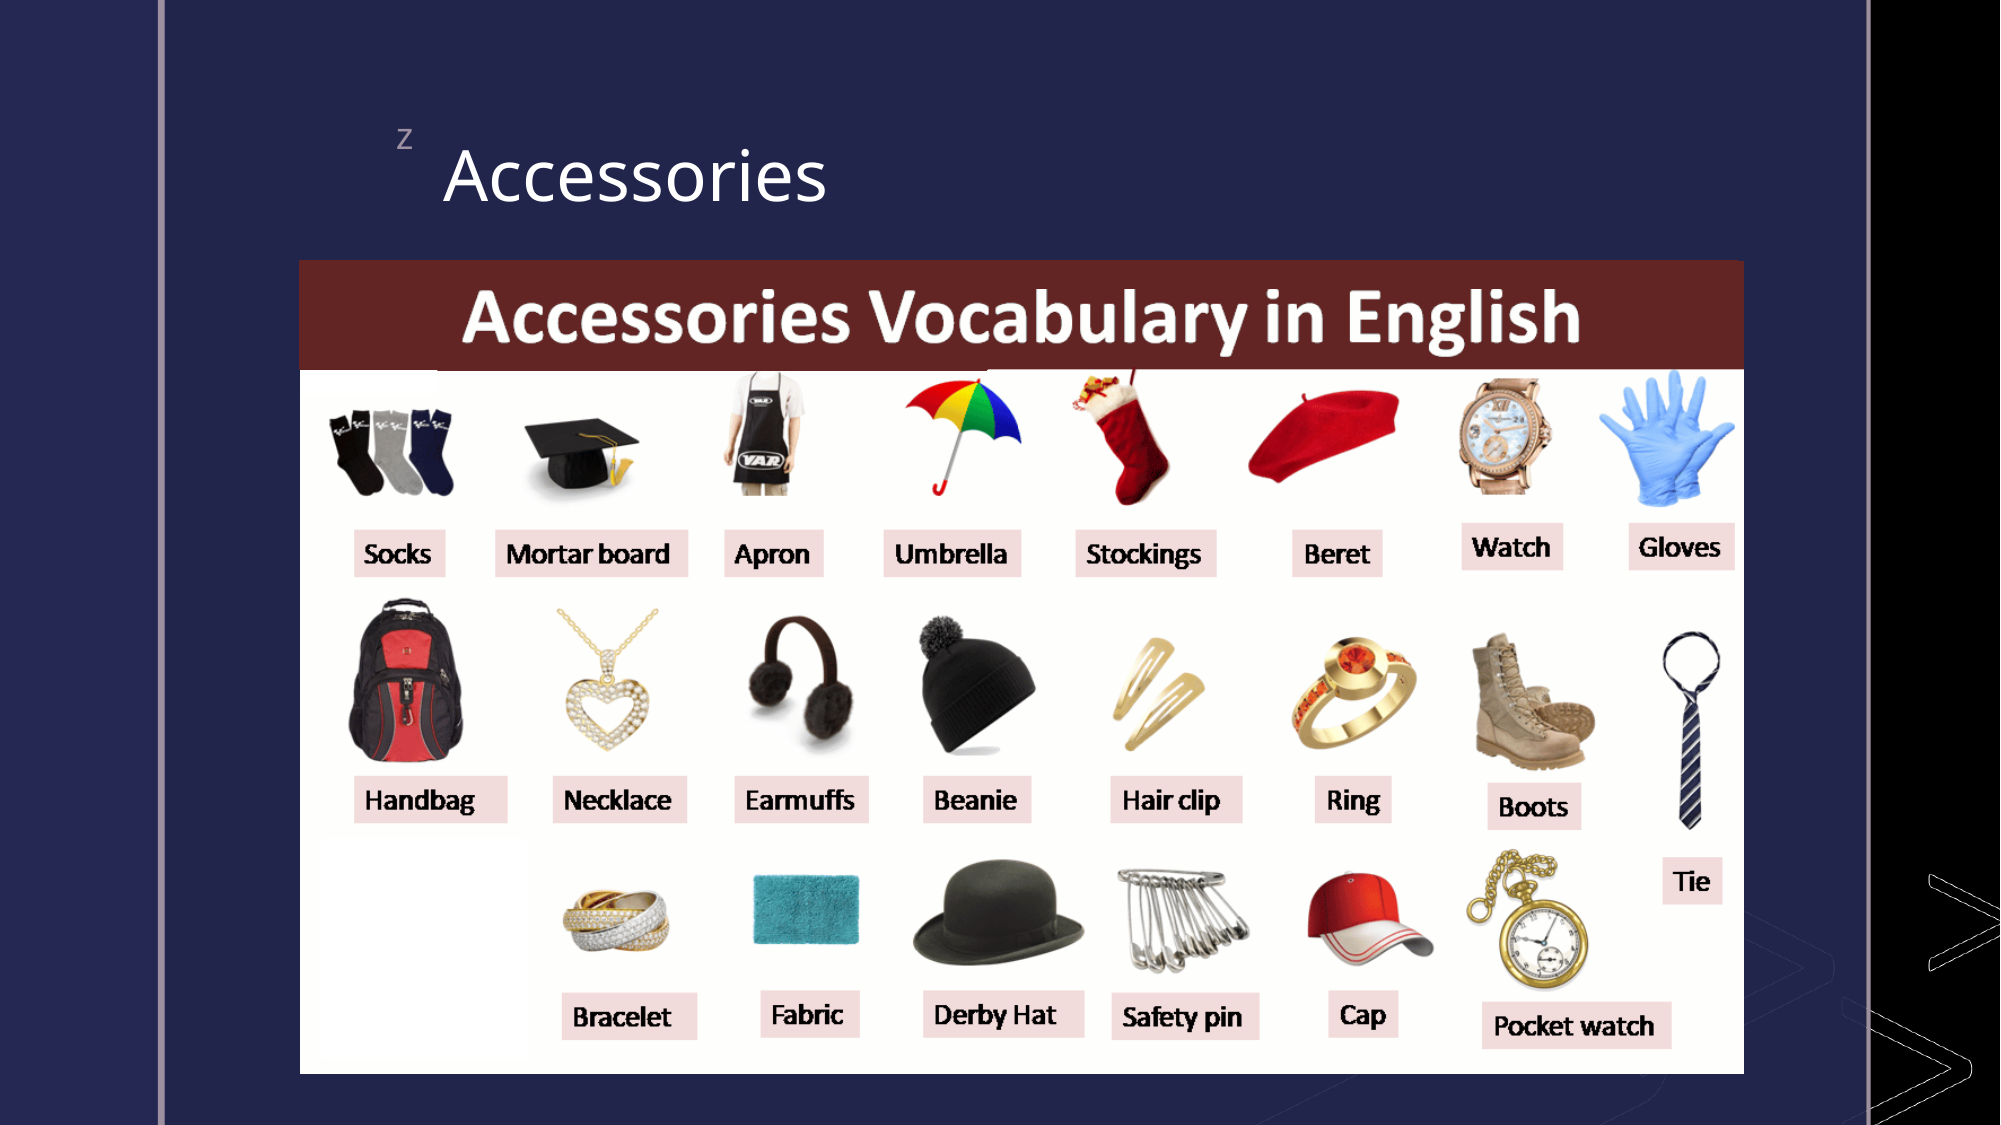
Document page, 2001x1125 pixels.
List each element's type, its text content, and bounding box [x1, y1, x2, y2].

title Accessories [428, 132, 925, 230]
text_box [534, 261, 1739, 370]
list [299, 377, 1744, 1075]
picture [1871, 0, 2000, 1125]
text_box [299, 261, 528, 1059]
